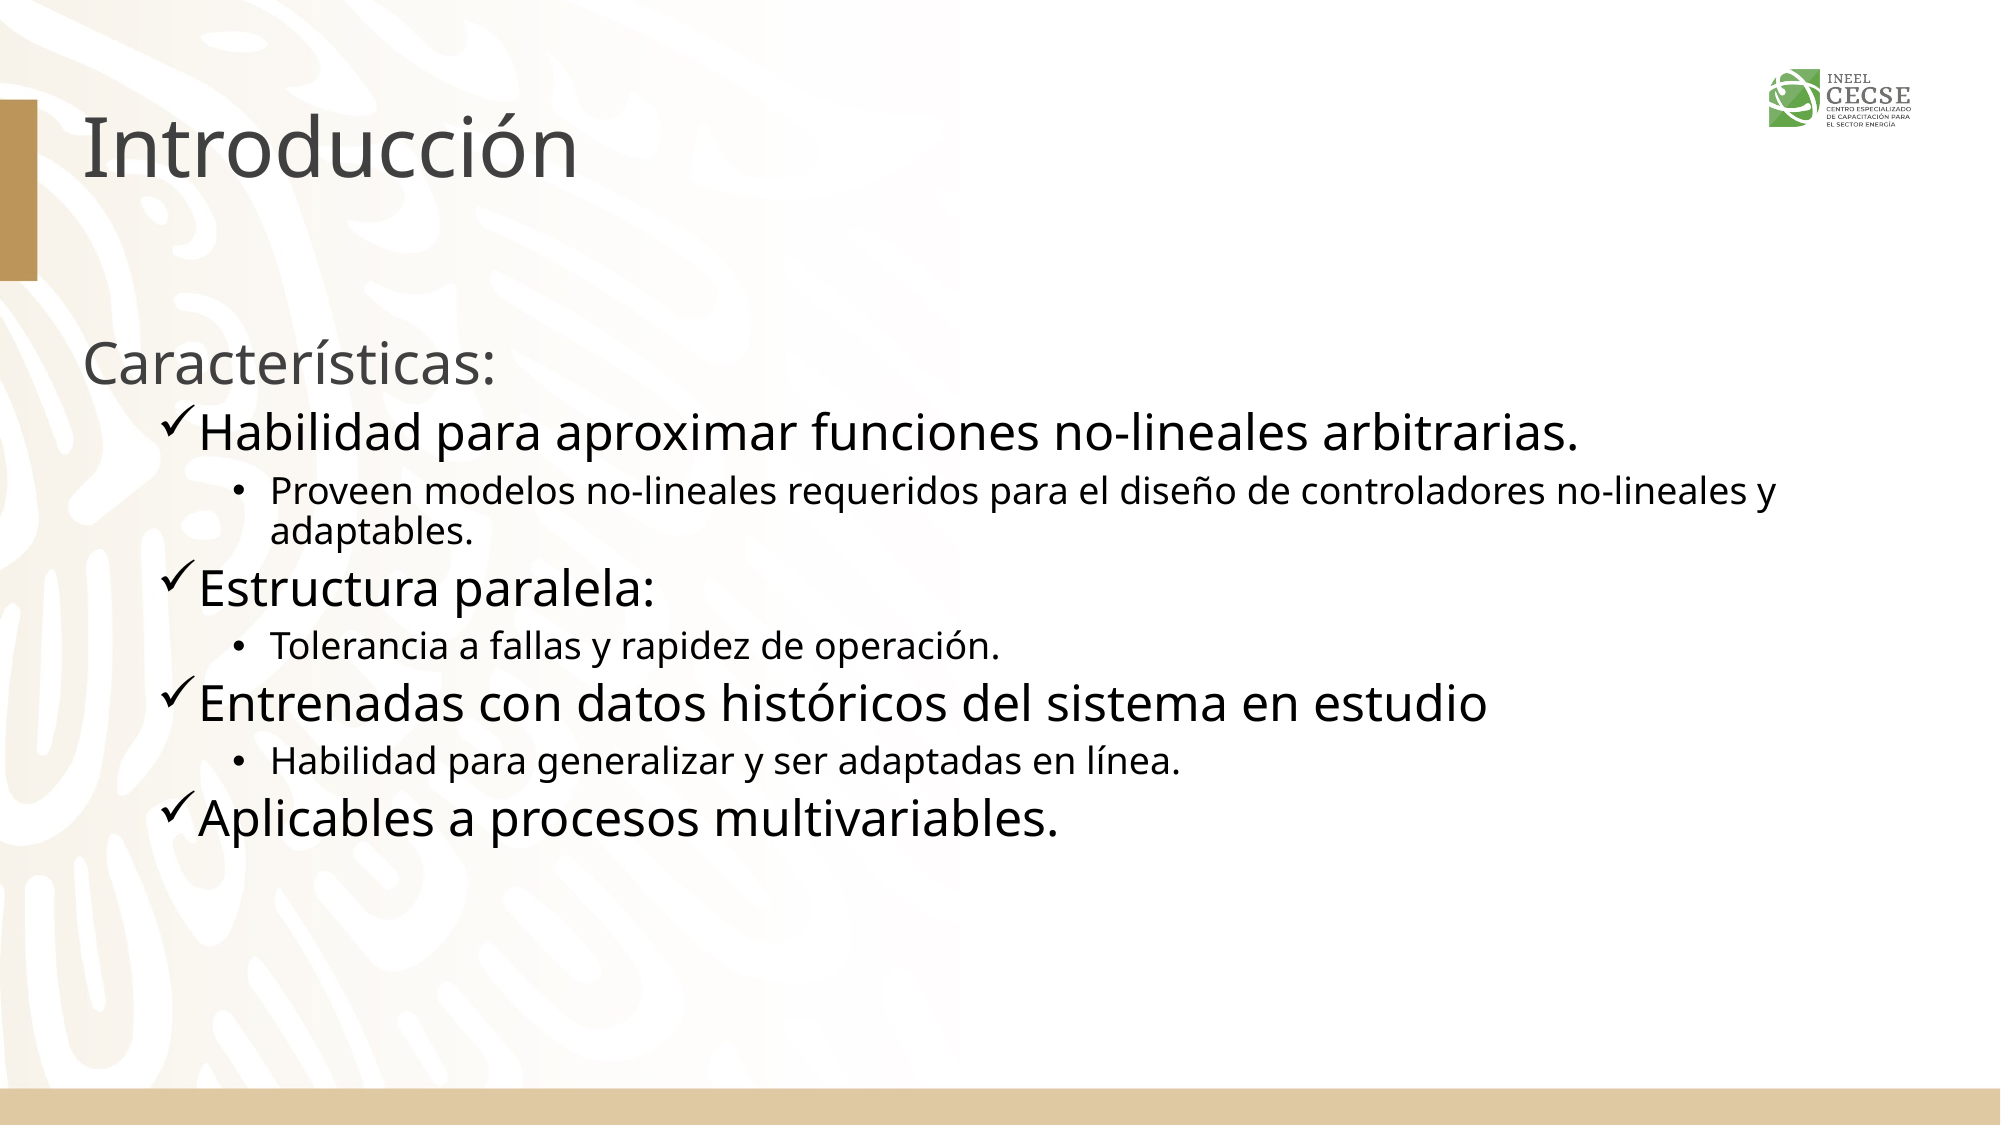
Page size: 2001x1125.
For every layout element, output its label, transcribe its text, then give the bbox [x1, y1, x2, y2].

list Características: Habilidad para aproximar funciones no-lineales arbitrarias. Proveen modelos no-lineales requeridos para el diseño de controladores no-lineales y adaptables. Estructura paralela: Tolerancia a fallas y rapidez de operación. Entrenadas con datos históricos del sistema en estudio Habilidad para generalizar y ser adaptadas en línea. Aplicables a procesos multivariables. [67, 326, 1863, 954]
picture [0, 0, 2001, 1125]
title Introducción [67, 98, 1543, 282]
